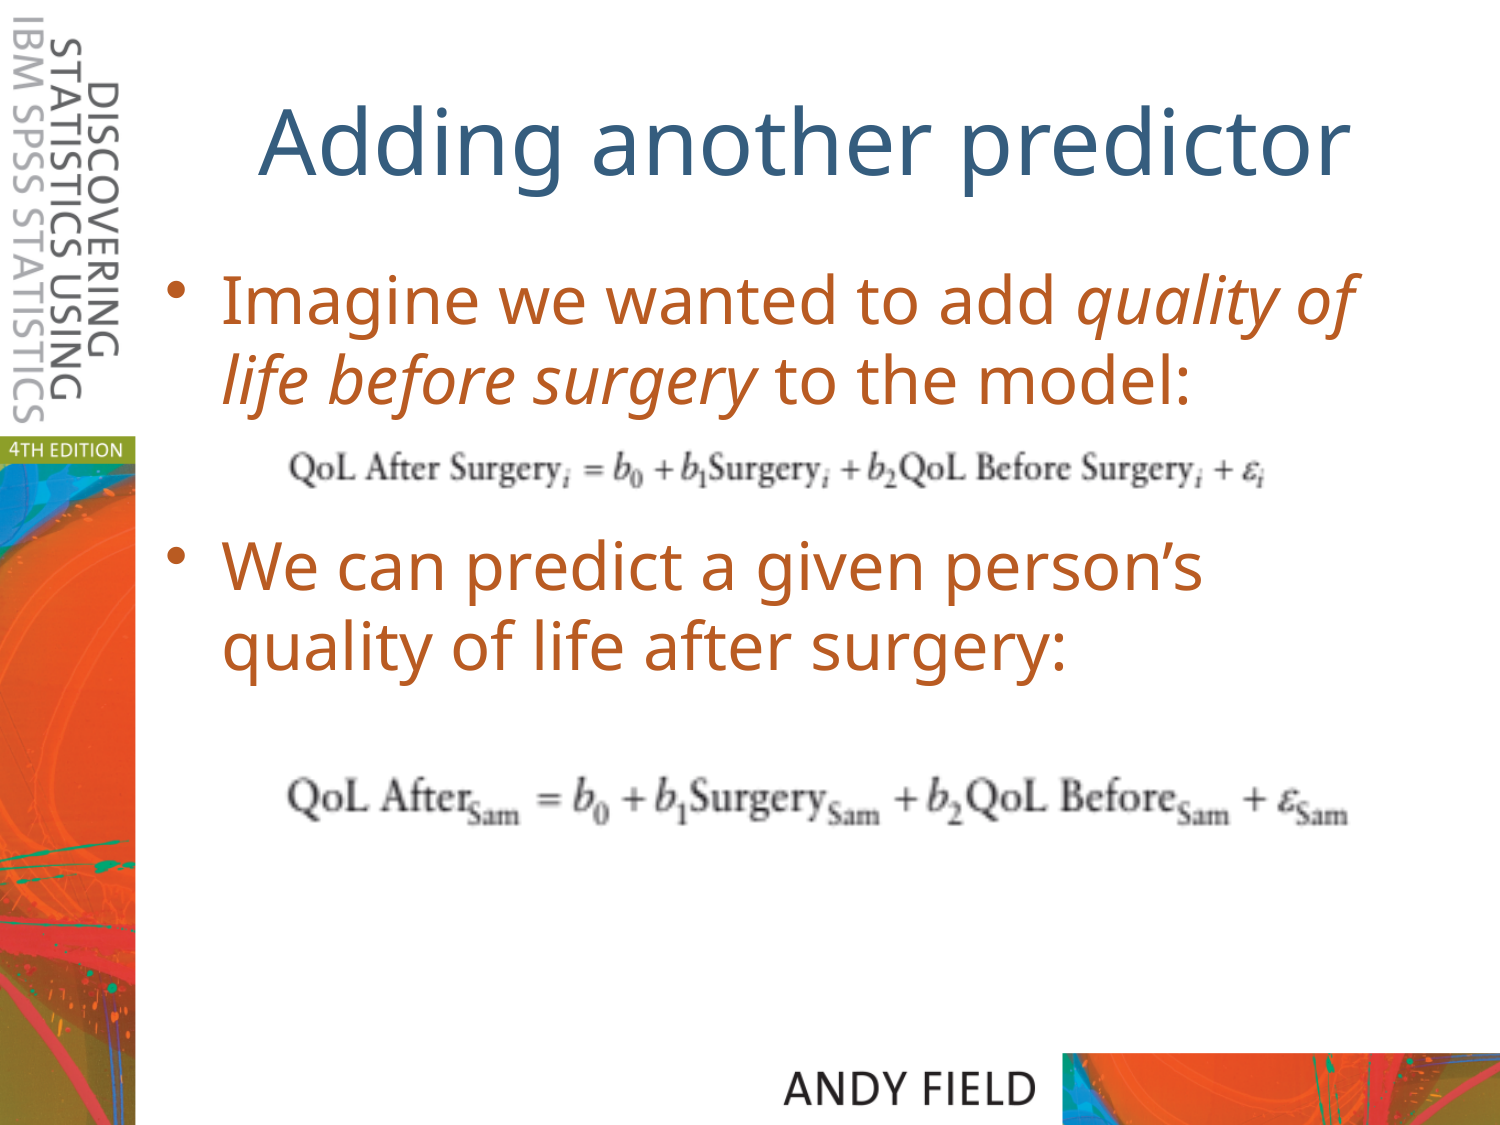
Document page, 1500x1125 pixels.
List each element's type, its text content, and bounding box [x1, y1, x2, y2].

picture [276, 753, 1361, 851]
list Imagine we wanted to add quality of life before surgery to the model: We can predict a given person’s quality of life after surgery: [150, 249, 1423, 1063]
title Adding another predictor [187, 45, 1425, 233]
picture [278, 433, 1275, 509]
